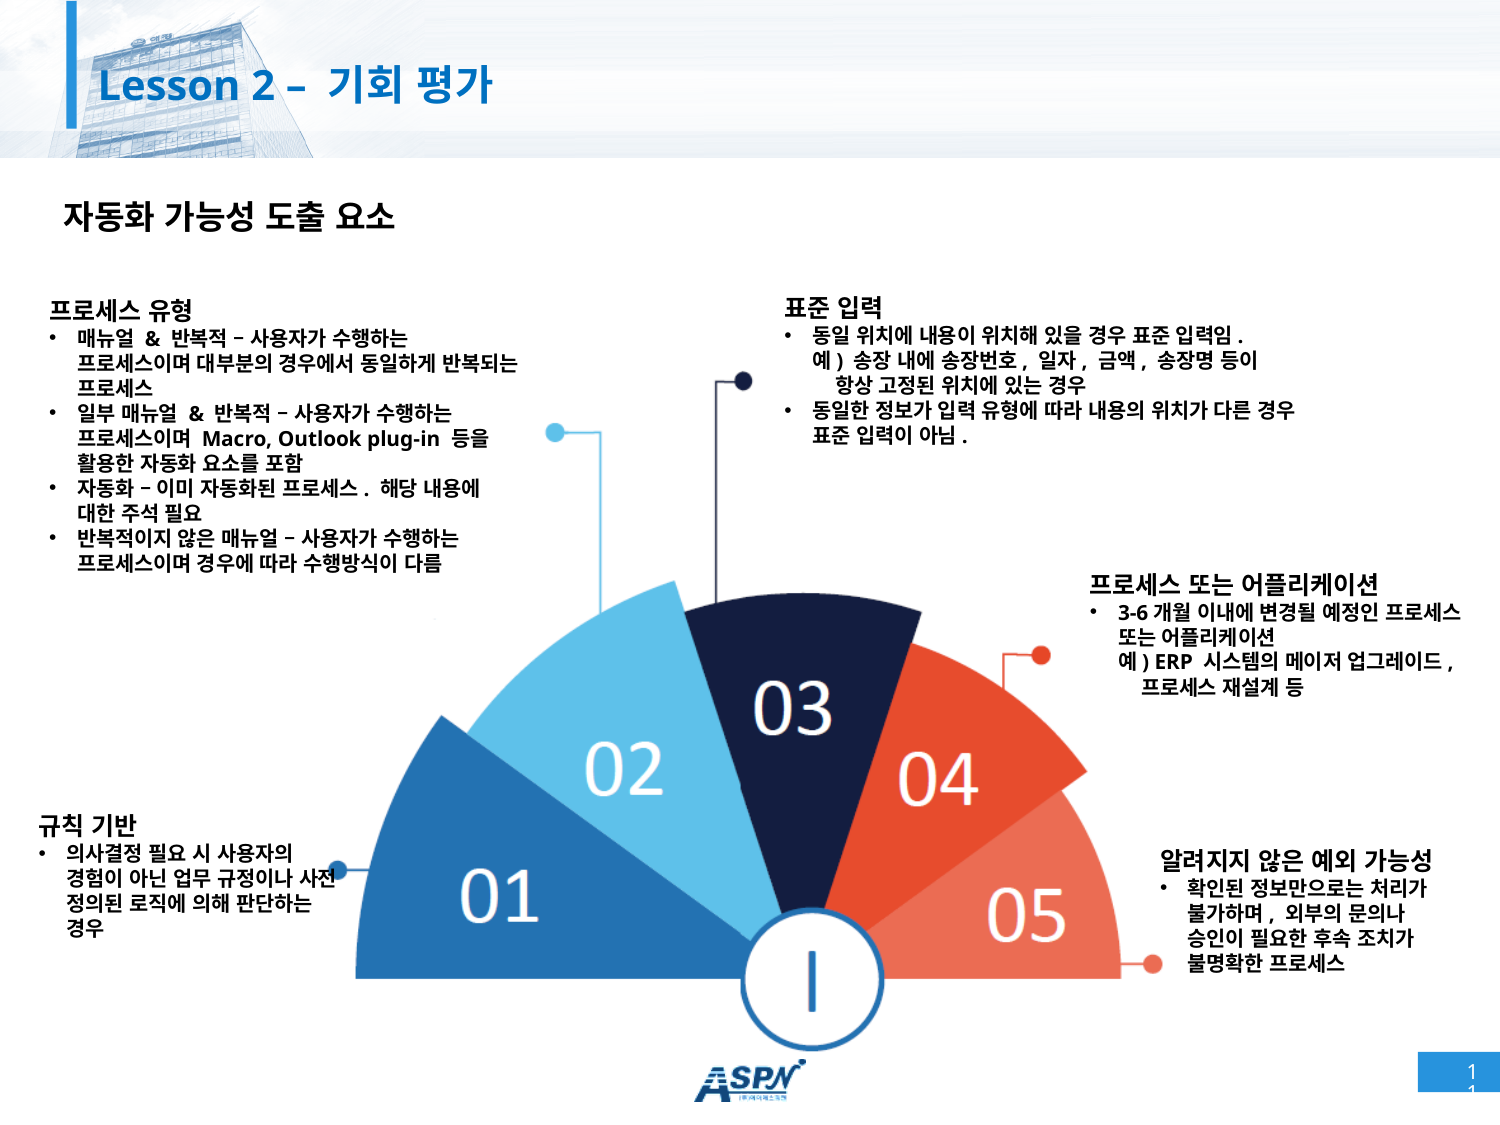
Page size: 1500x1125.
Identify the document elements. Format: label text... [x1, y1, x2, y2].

text_box 표준 입력 동일 위치에 내용이 위치해 있을 경우 표준 입력임. 예) 송장 내에 송장번호, 일자, 금액, 송장명 등이 항상 고정된 위치에 있는 경우 동일한 정보가 입력 유형에 따라 내용의 위치가 다른 경우 표준 입력이 아님. [776, 285, 1336, 456]
text_box 규칙 기반 의사결정 필요 시 사용자의 경험이 아닌 업무 규정이나 사전 정의된 로직에 의해 판단하는 경우 [31, 803, 310, 948]
title Lesson 2 – 기회 평가 [89, 44, 1385, 130]
text_box 프로세스 또는 어플리케이션 3-6개월 이내에 변경될 예정인 프로세스 또는 어플리케이션 예) ERP 시스템의 메이저 업그레이드, 프로세스 재설계 등 [1174, 561, 1494, 707]
text_box 알려지지 않은 예외 가능성 확인된 정보만으로는 처리가 불가하며, 외부의 문의나 승인이 필요한 후속 조치가 불명확한 프로세스 [1174, 838, 1474, 983]
slide_number 11 [1458, 1051, 1487, 1094]
picture [310, 361, 1174, 1102]
text_box 프로세스 유형 매뉴얼 & 반복적 – 사용자가 수행하는 프로세스이며 대부분의 경우에서 동일하게 반복되는 프로세스 일부 매뉴얼 & 반복적 – 사용자가 수행하는 프로세스이며 Macro, Outlook plug-in 등을 활용한 자동화 요소를 포함 자동화 – 이미 자동화된 프로세스. 해당 내용에 대한 주석 필요 반복적이지 않은 매뉴얼 – 사용자가 수행하는 프로세스이며 경우에 따라 수행방식이 다름 [41, 287, 531, 583]
text_box 자동화 가능성 도출 요소 [56, 189, 1466, 244]
